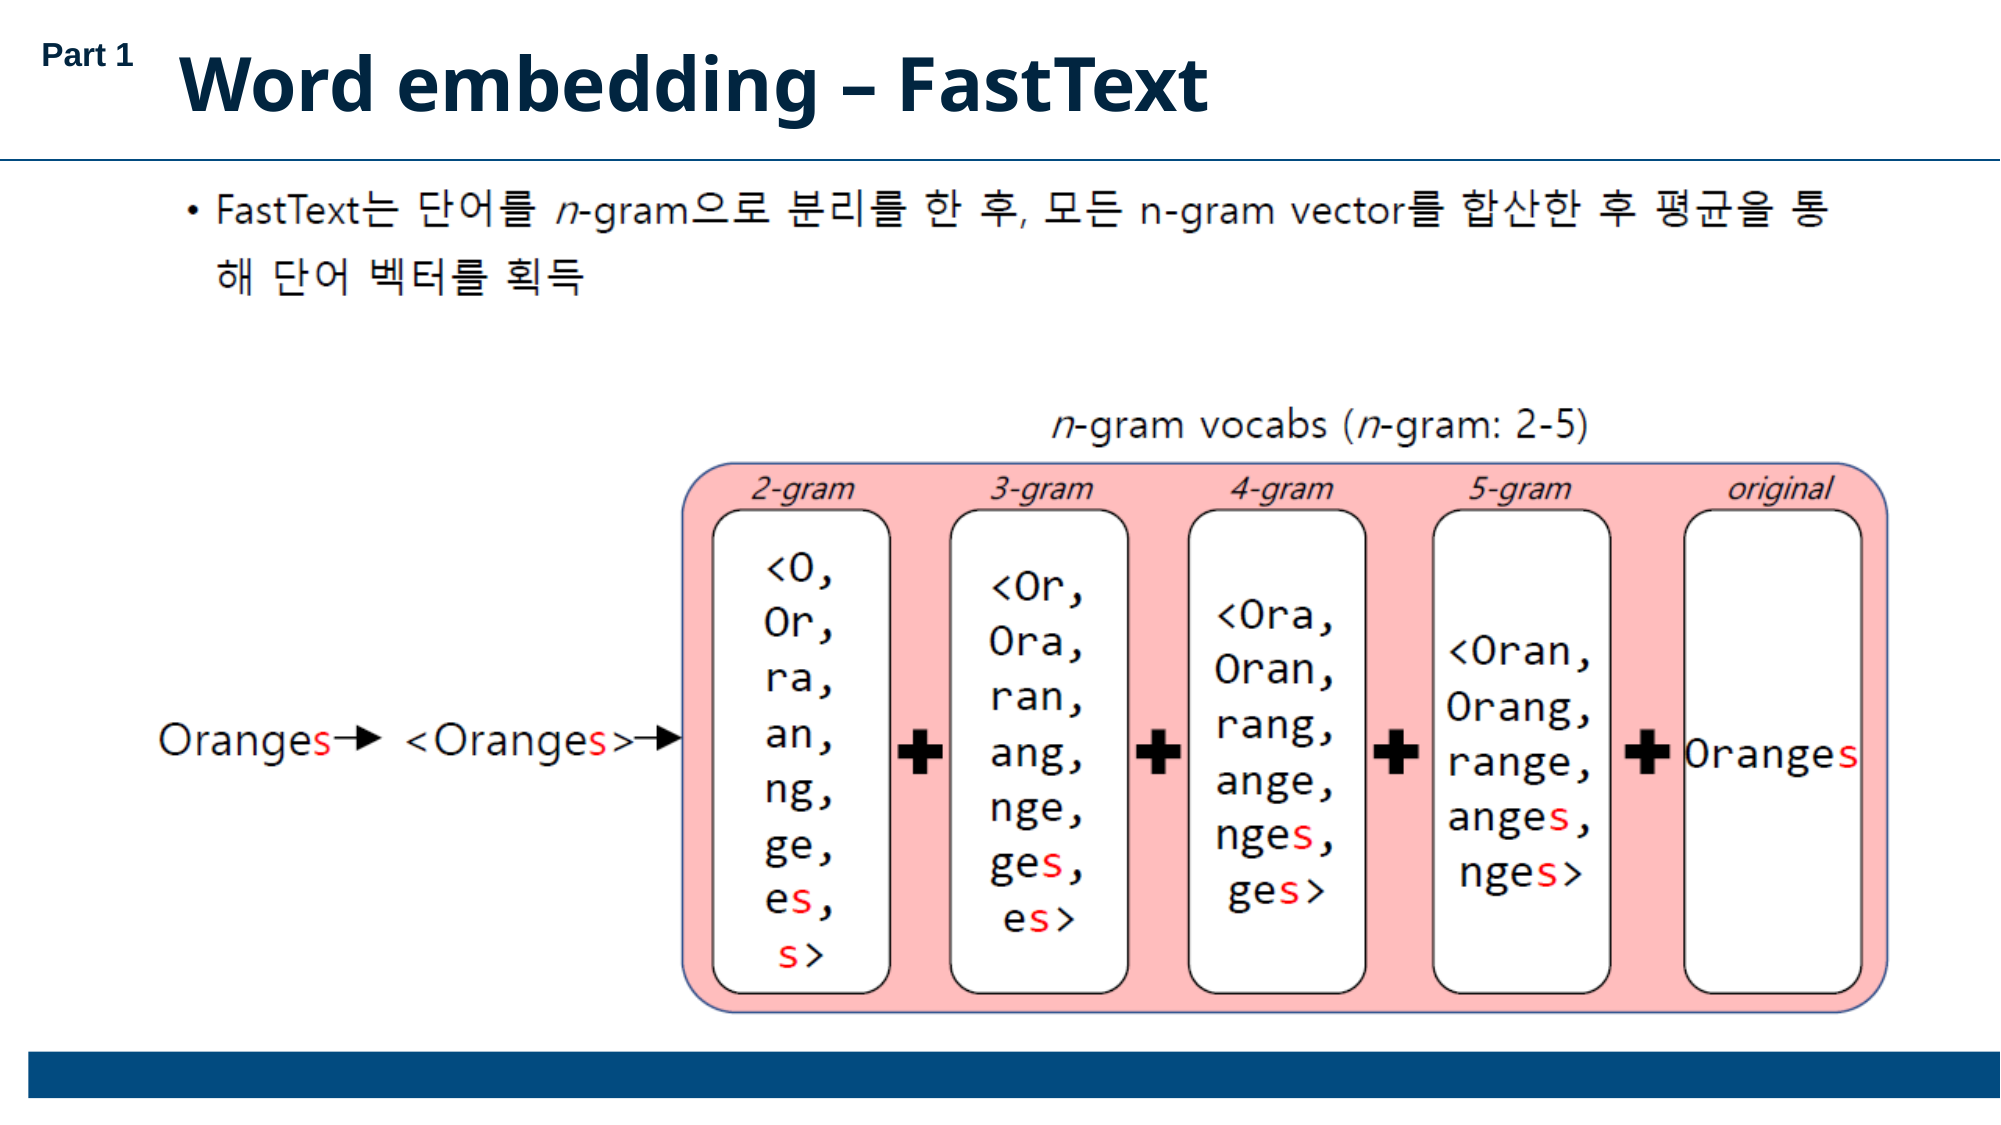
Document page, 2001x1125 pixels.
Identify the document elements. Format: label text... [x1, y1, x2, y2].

text_box Word embedding – FastText [164, 28, 1643, 134]
text_box Part 1 [26, 26, 165, 81]
picture [135, 185, 1904, 1026]
